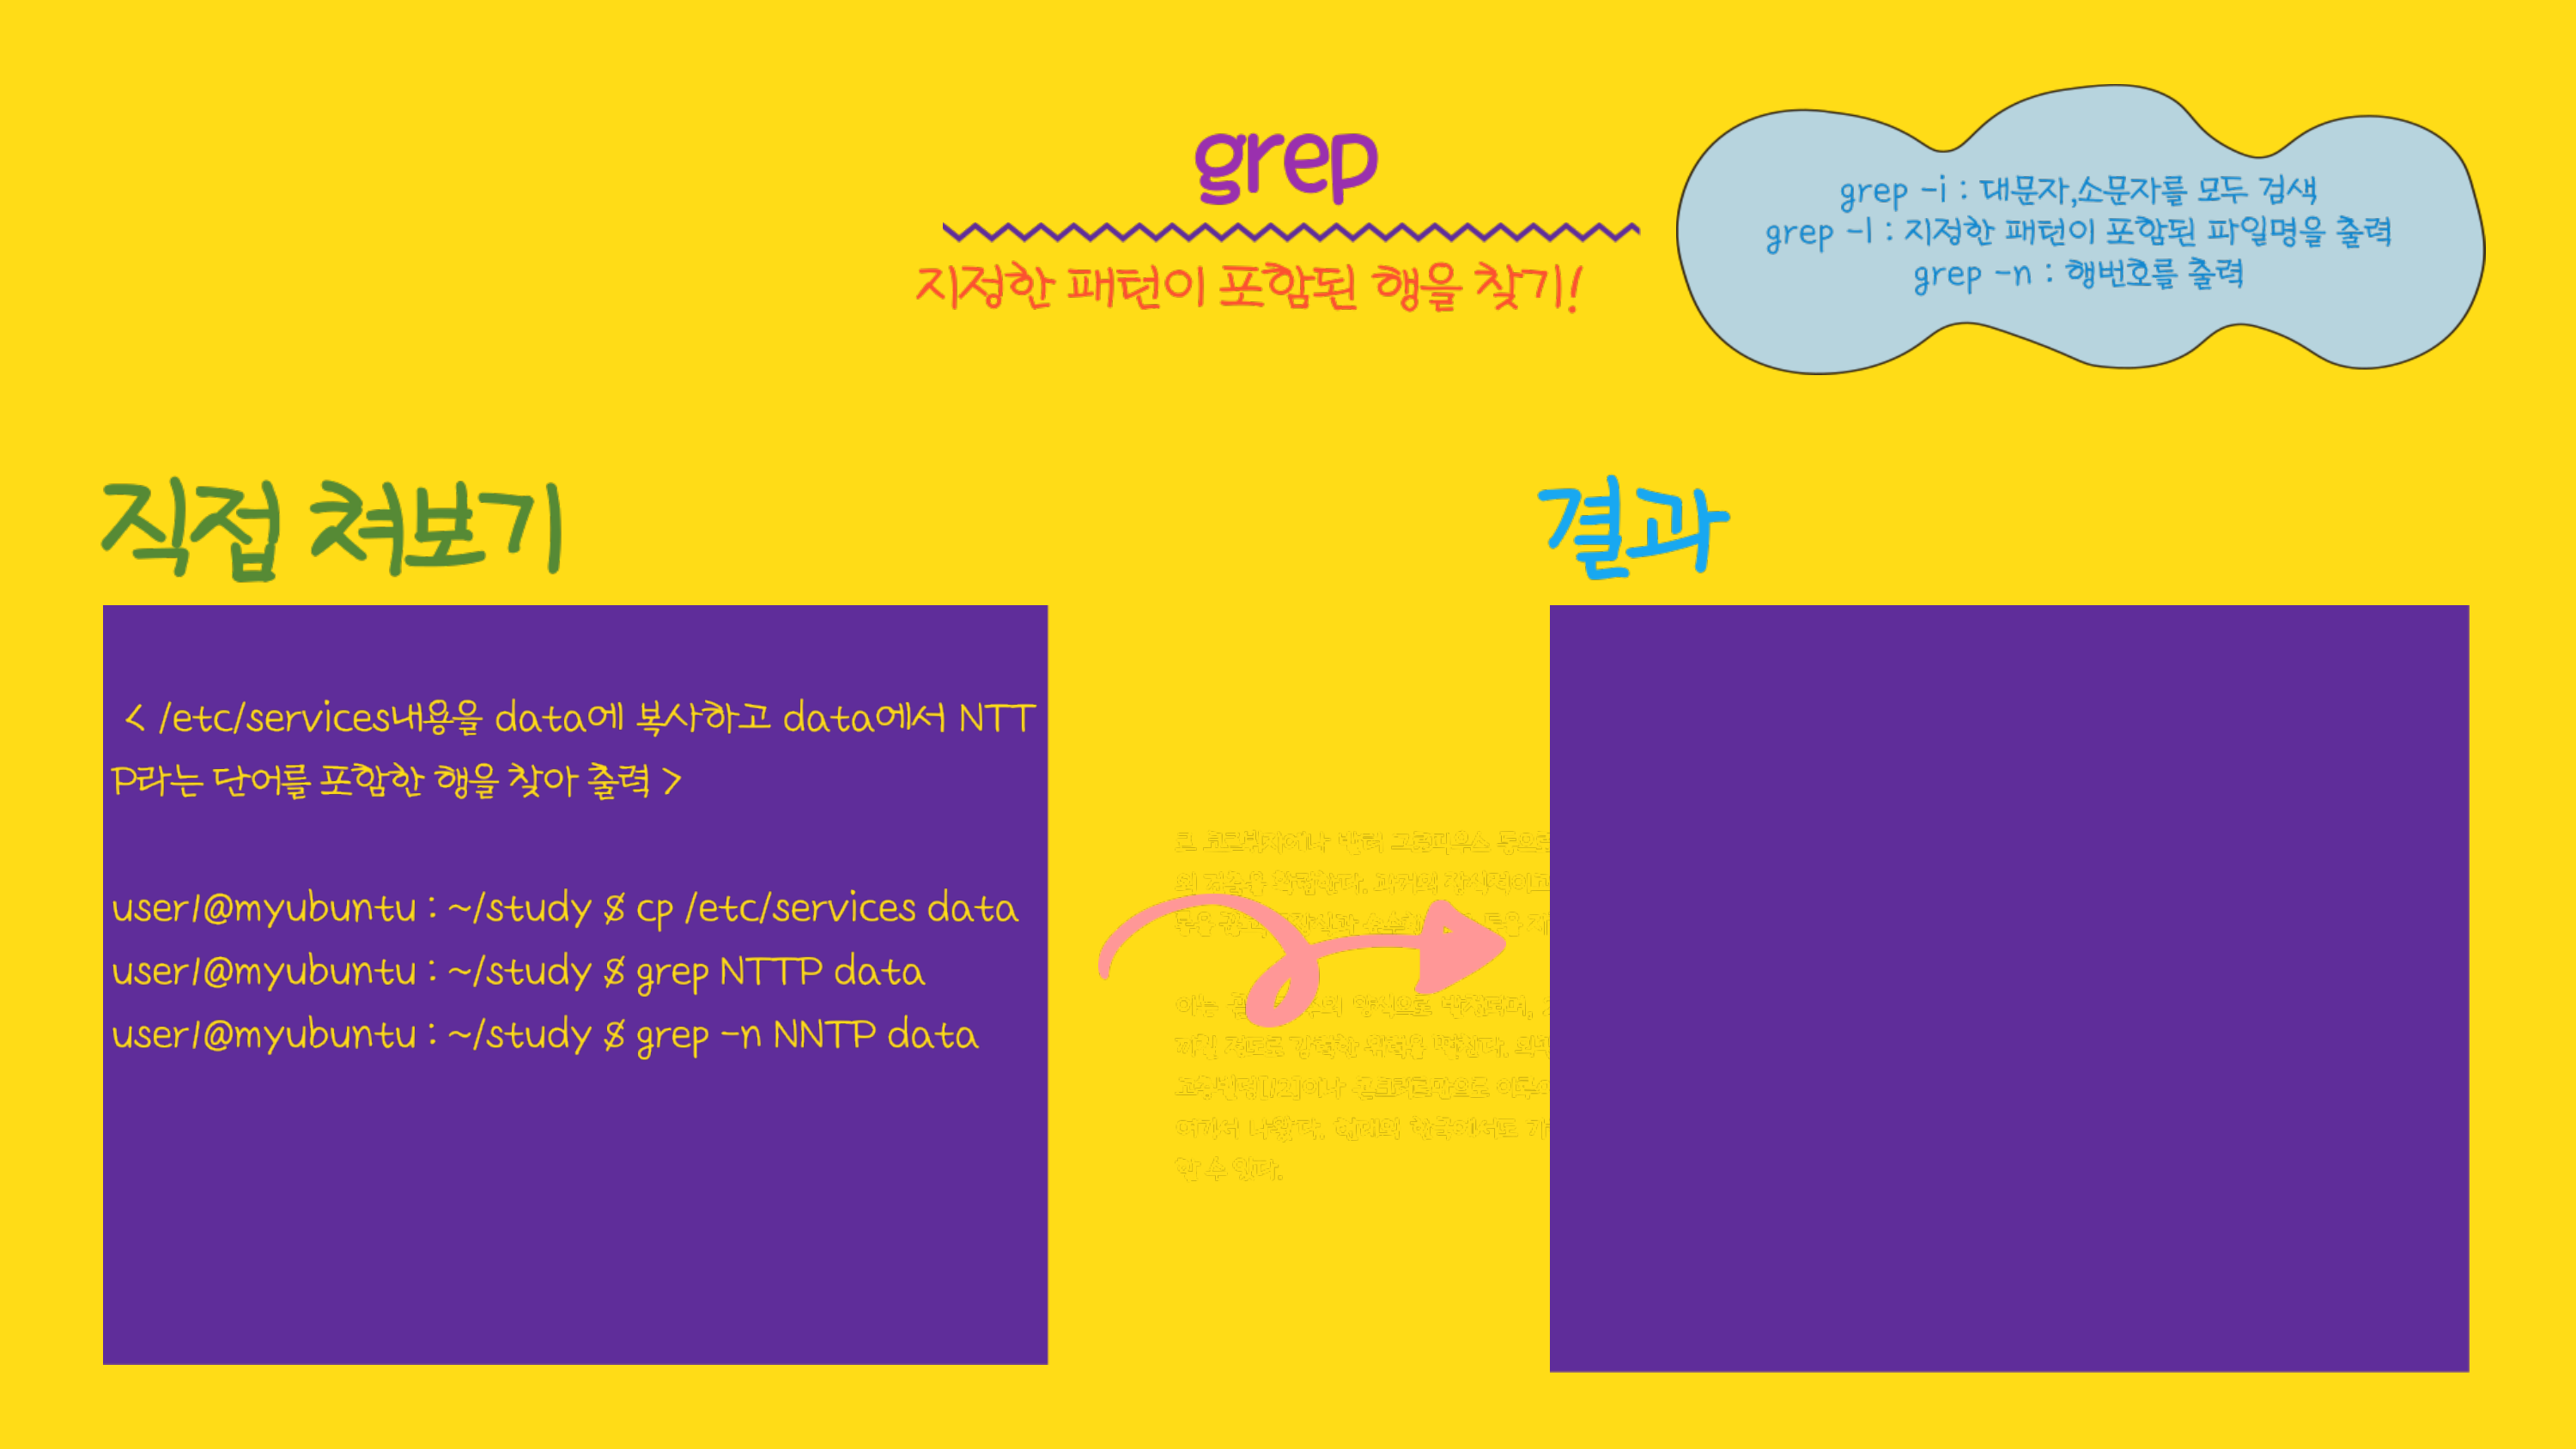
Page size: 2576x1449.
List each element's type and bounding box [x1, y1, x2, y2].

picture [1706, 161, 2410, 312]
text_box [943, 222, 1641, 244]
picture [85, 437, 612, 631]
text_box [1550, 605, 2470, 1373]
text_box [102, 1084, 1050, 1365]
picture [104, 686, 1058, 1079]
picture [738, 36, 1612, 340]
text_box [1098, 894, 1506, 1028]
picture [1521, 440, 1780, 628]
text_box [1675, 84, 2486, 375]
picture [1171, 822, 1550, 1193]
text_box [102, 605, 1050, 685]
